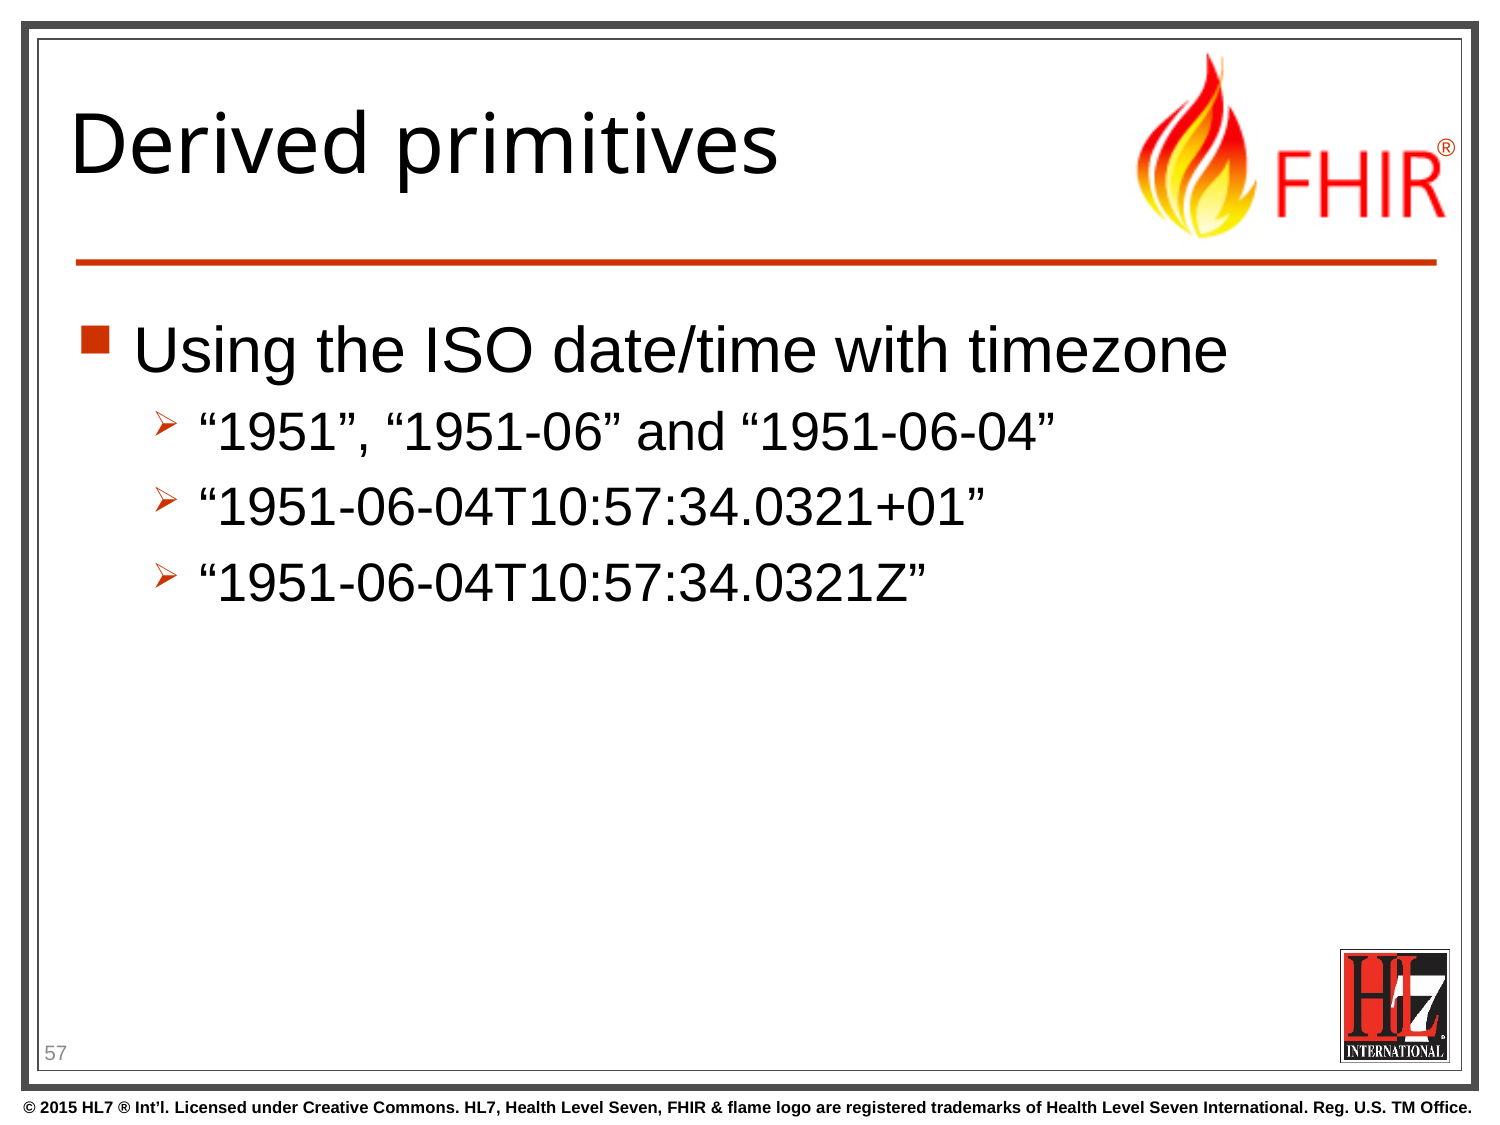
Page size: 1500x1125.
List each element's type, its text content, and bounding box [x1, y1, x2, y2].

picture [1124, 42, 1458, 249]
slide_number 57 [29, 1034, 148, 1071]
list Using the ISO date/time with timezone “1951”, “1951-06” and “1951-06-04” “1951-06-04T10:57:34.0321+01” “1951-06-04T10:57:34.0321Z” [62, 299, 1438, 1059]
picture [1340, 949, 1450, 1063]
title Derived primitives [53, 54, 1128, 244]
